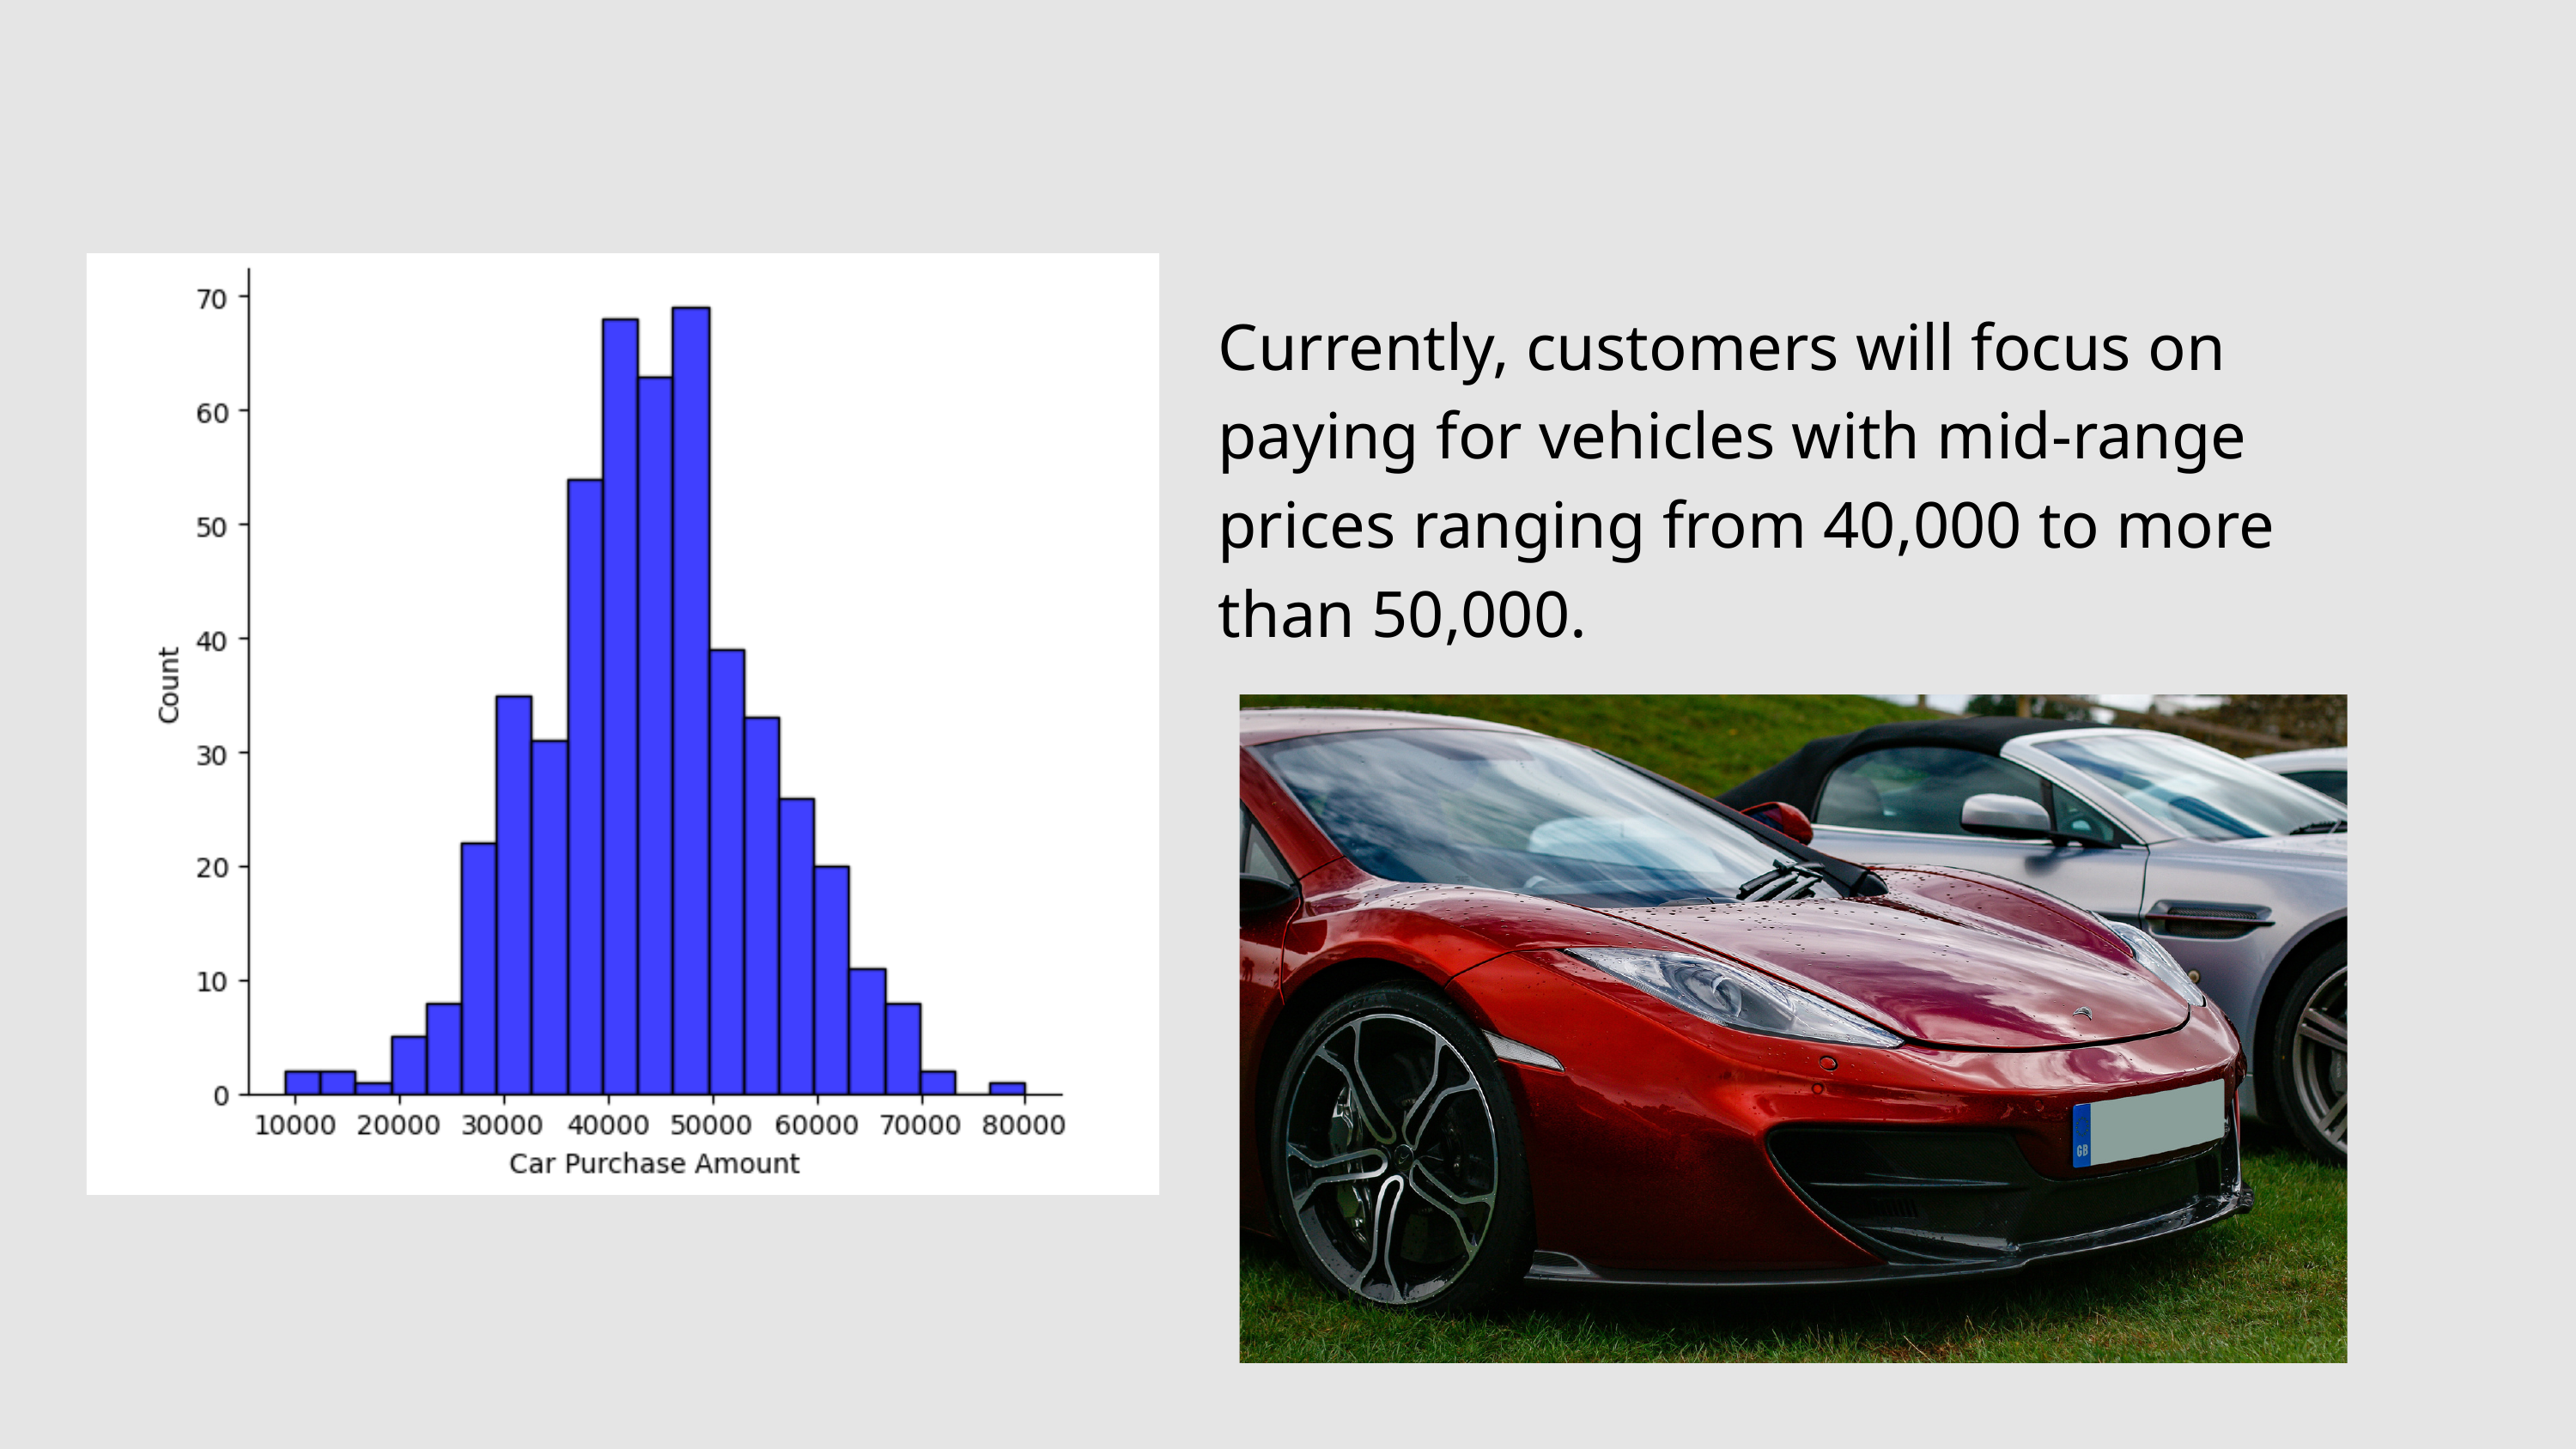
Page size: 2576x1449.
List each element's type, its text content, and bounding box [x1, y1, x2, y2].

text_box Currently, customers will focus on paying for vehicles with mid-range prices ranging from 40,000 to more than 50,000. [1218, 294, 2371, 739]
text_box [1239, 739, 2348, 1363]
text_box [86, 253, 1160, 1195]
